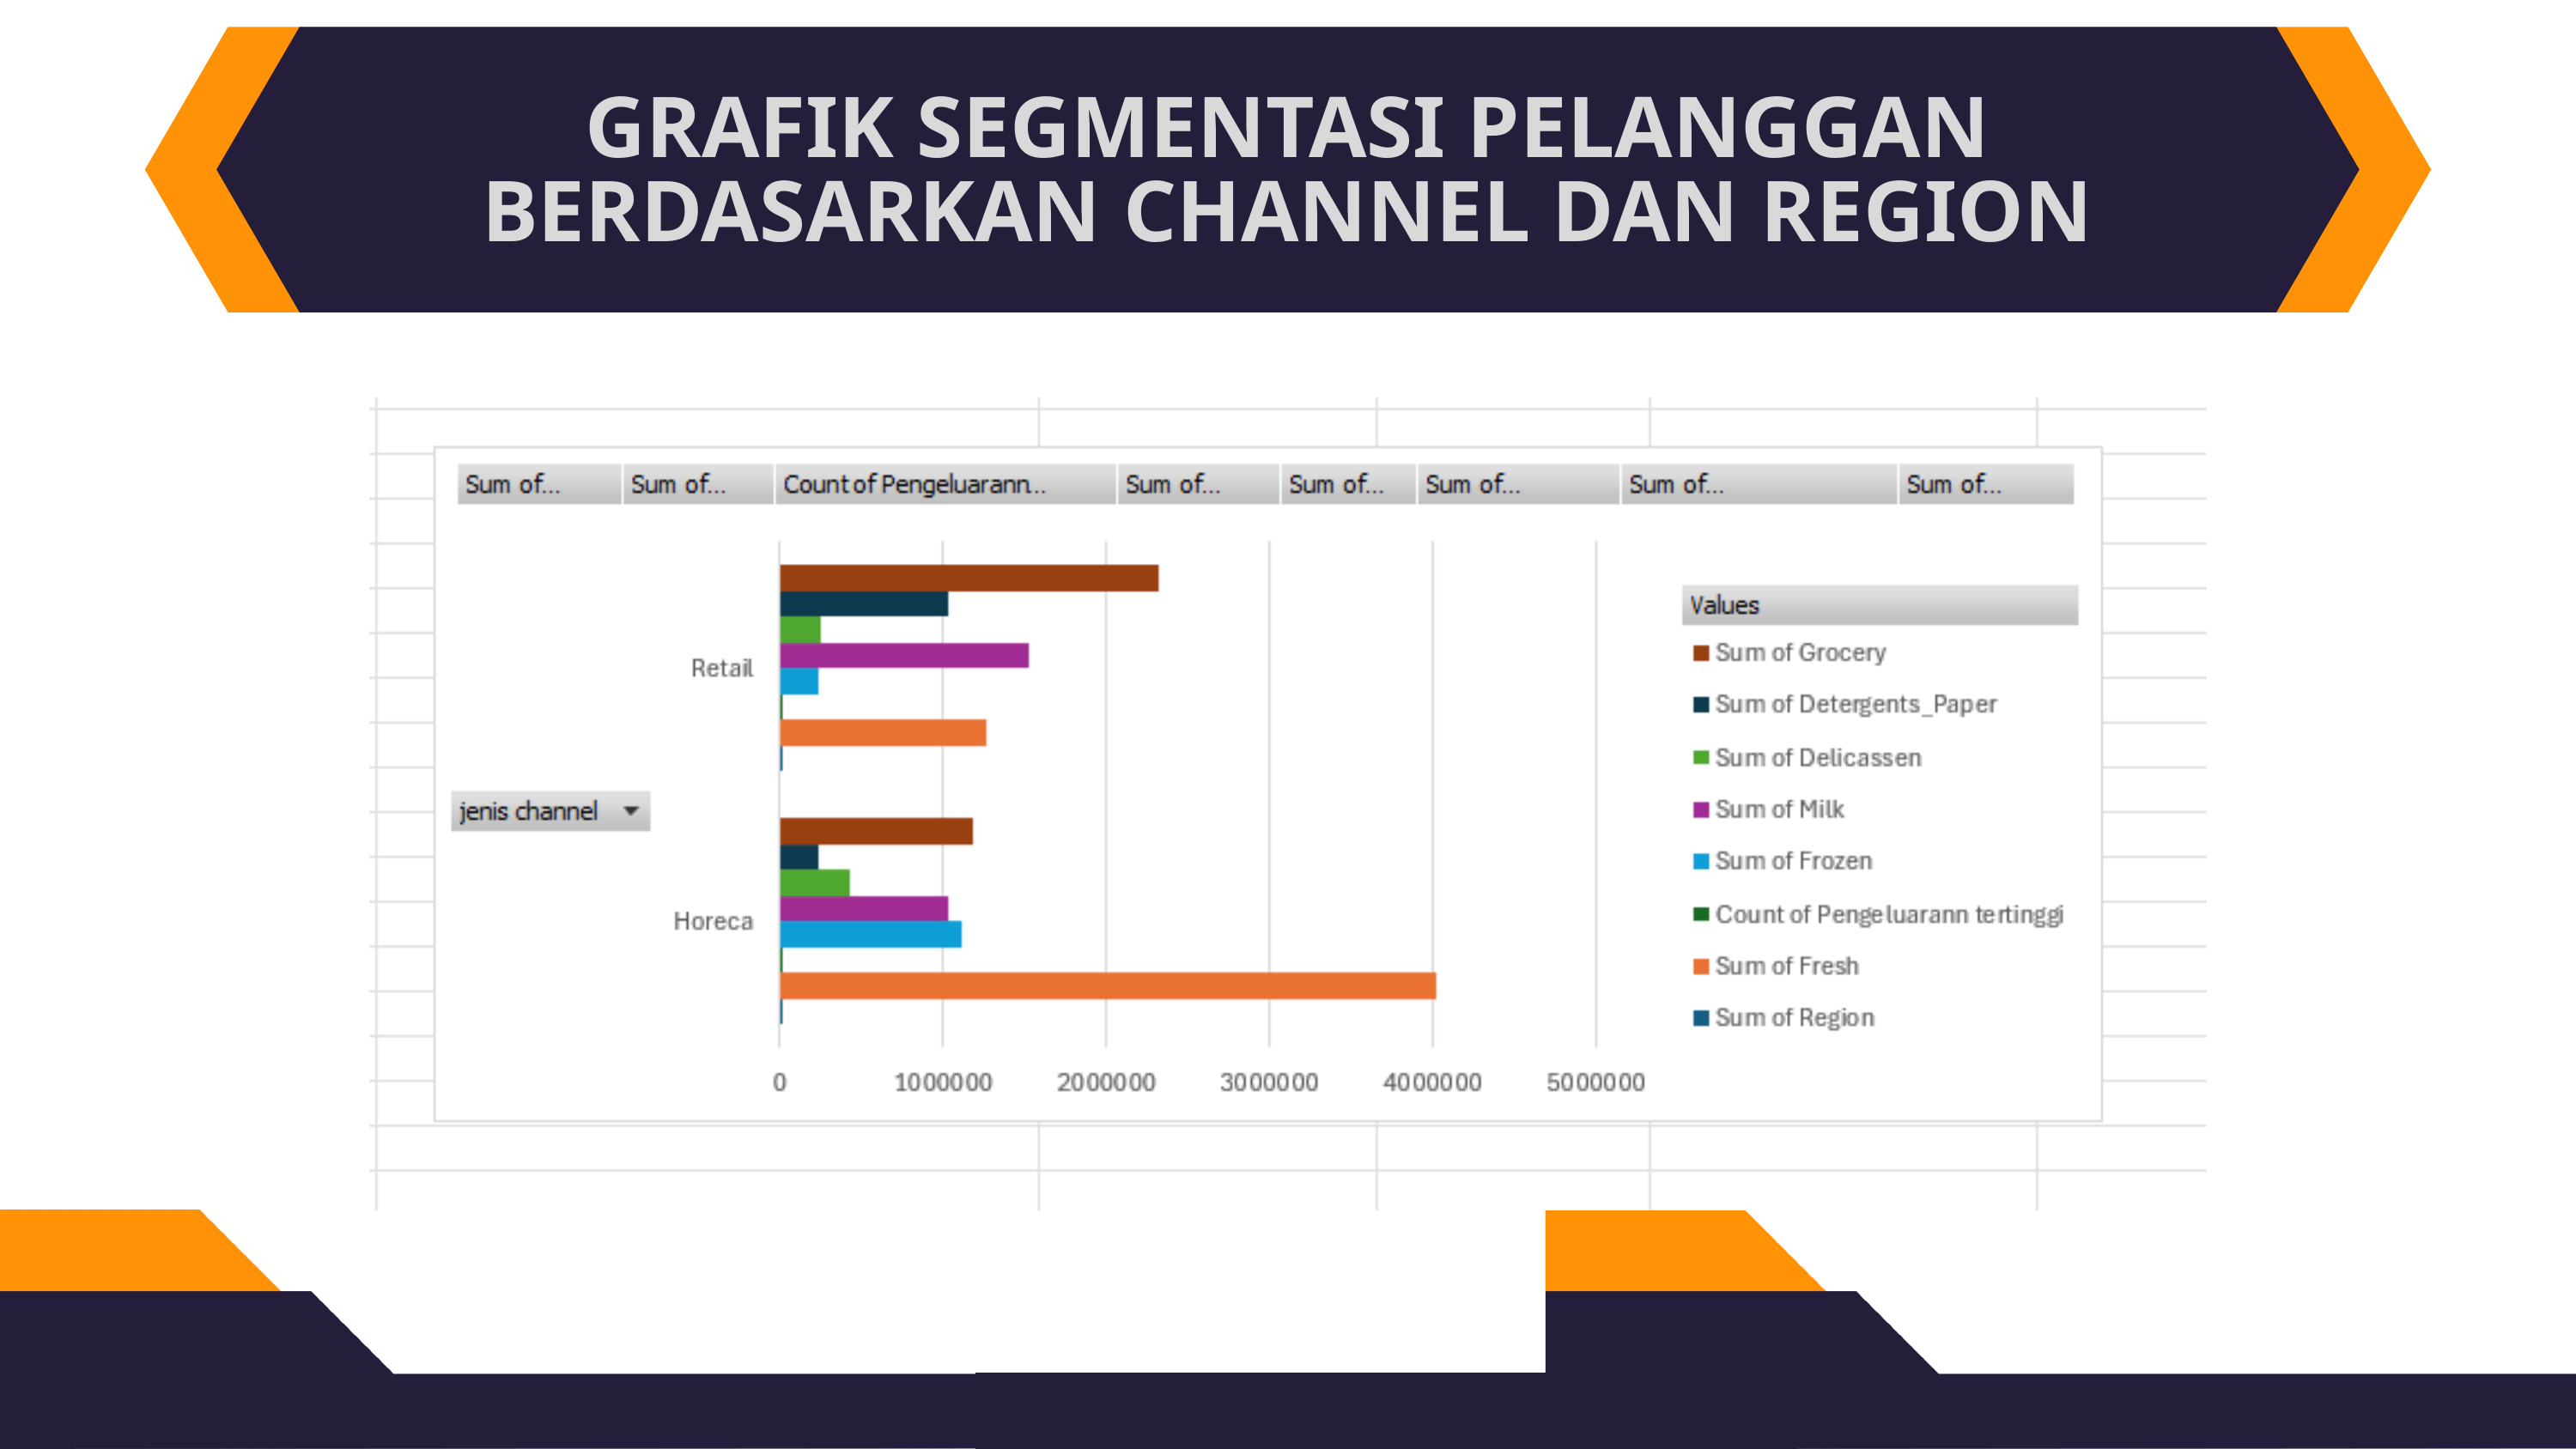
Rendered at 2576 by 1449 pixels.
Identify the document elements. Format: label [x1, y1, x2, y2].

text_box [216, 27, 2360, 312]
text_box [1545, 1210, 2576, 1449]
text_box [0, 1210, 1030, 1449]
text_box [144, 27, 213, 312]
text_box [2364, 27, 2432, 312]
text_box [369, 397, 2207, 1210]
text_box [975, 1372, 1799, 1449]
